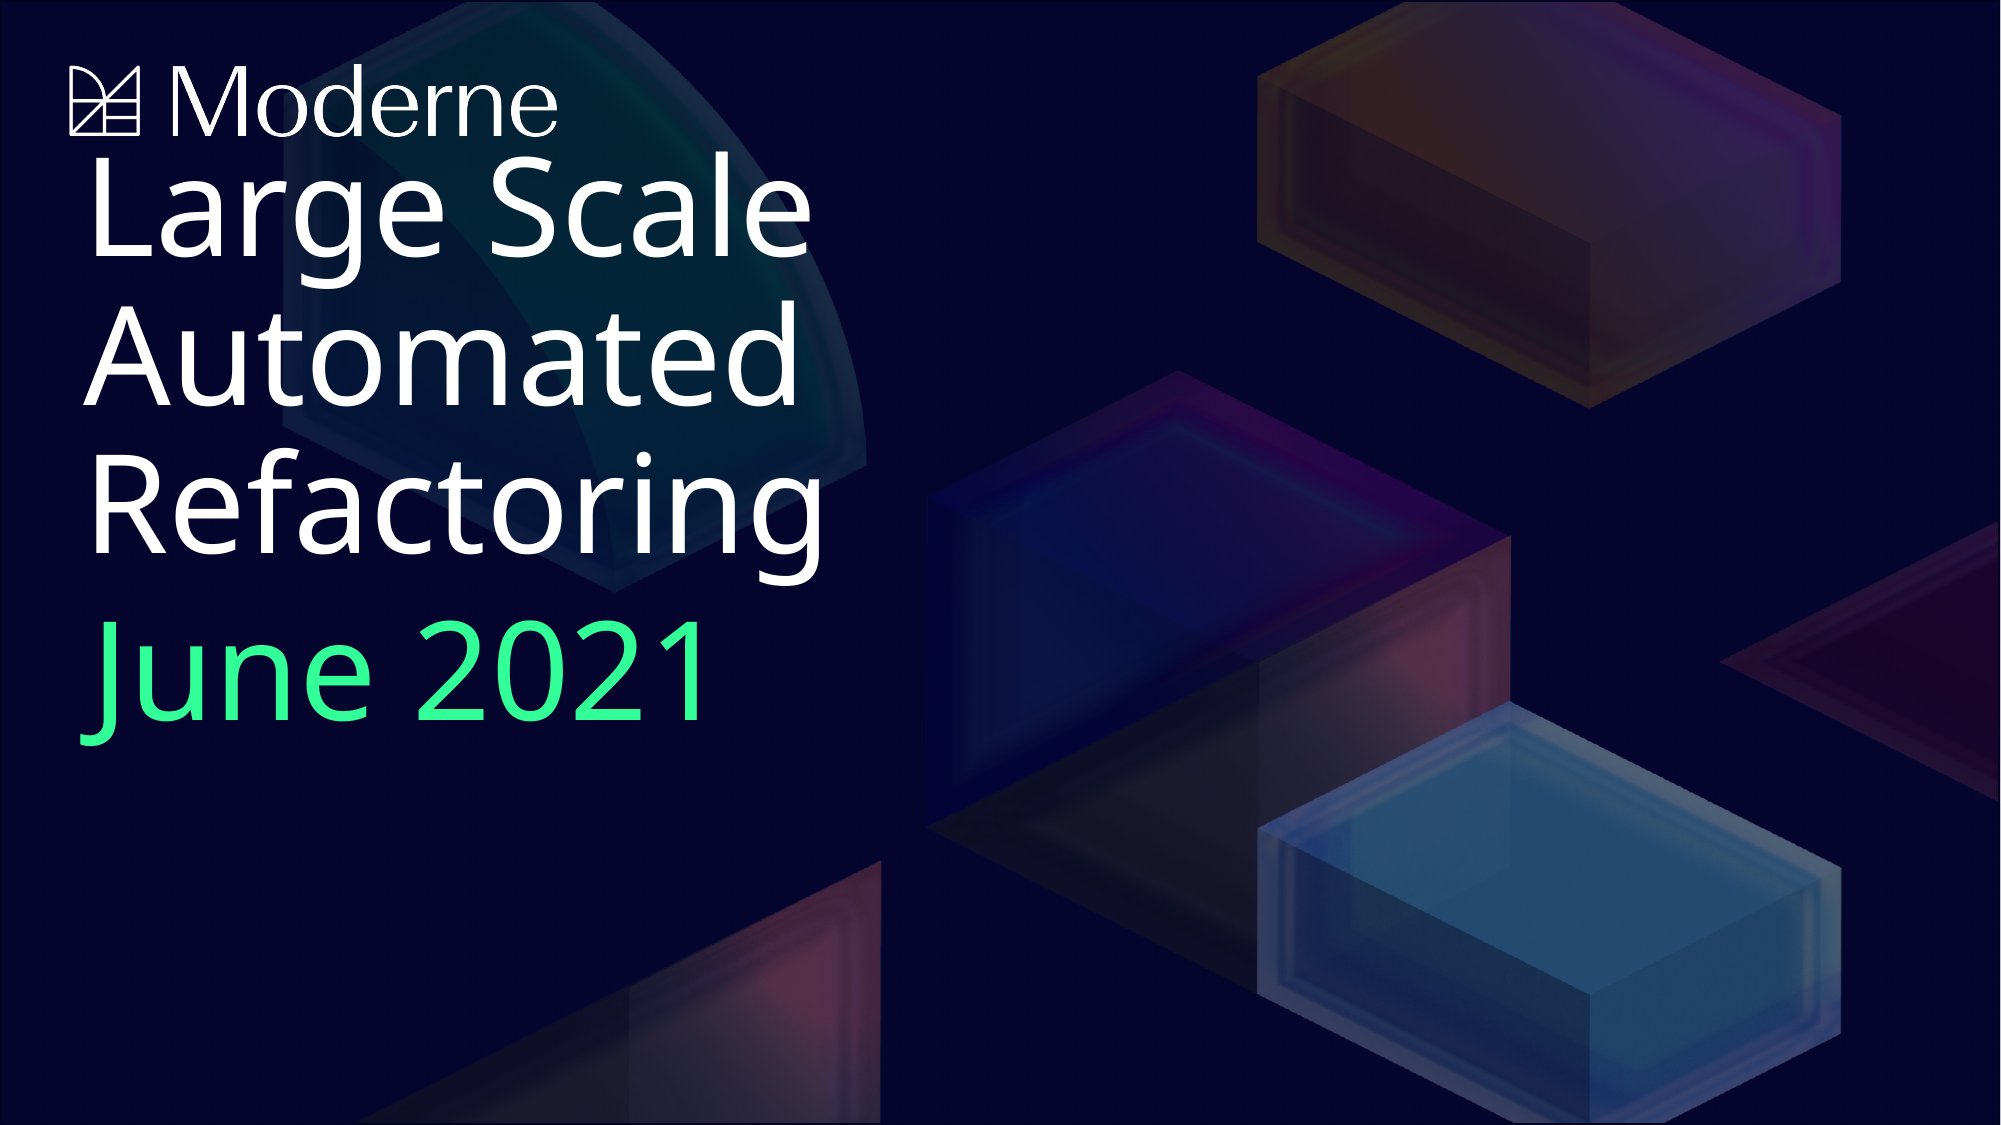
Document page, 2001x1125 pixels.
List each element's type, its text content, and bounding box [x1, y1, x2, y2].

title Large Scale Automated Refactoring [68, 410, 1569, 591]
subtitle June 2021 [68, 594, 1569, 867]
picture [68, 64, 558, 137]
